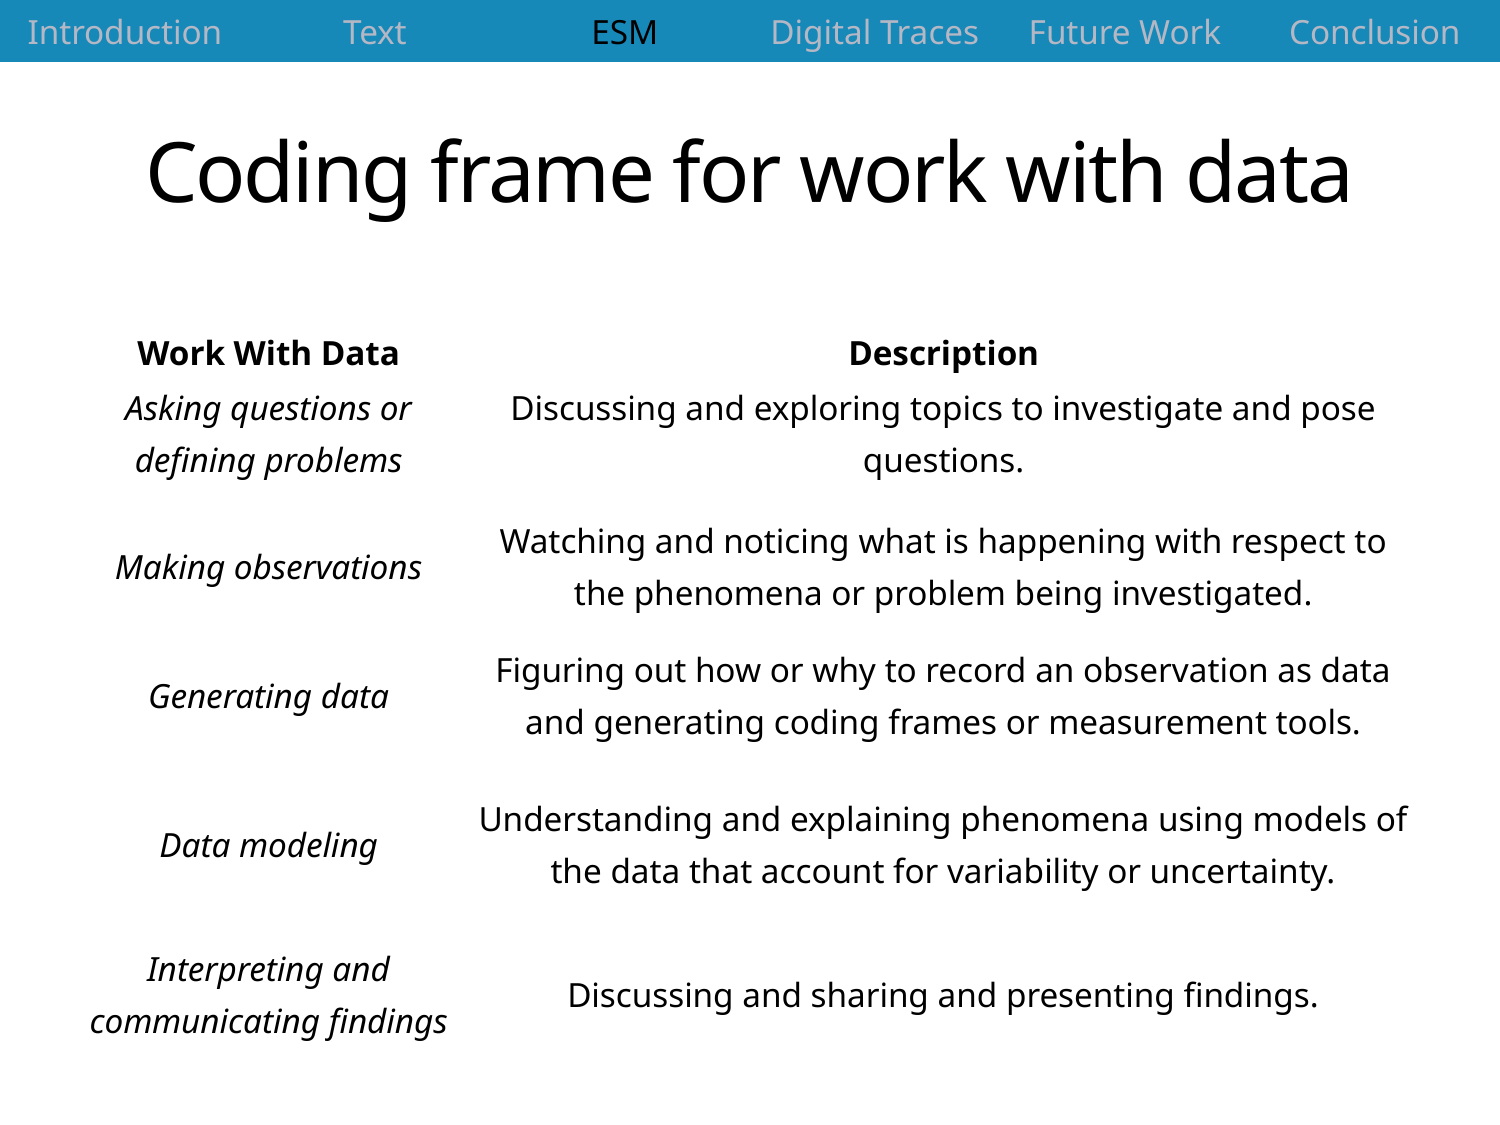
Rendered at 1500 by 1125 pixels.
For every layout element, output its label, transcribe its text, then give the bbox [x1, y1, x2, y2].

table_cell Understanding and explaining phenomena using models of the data that account for variability or uncertainty. [463, 745, 1424, 938]
table_header Introduction [0, 0, 250, 62]
table_cell Generating data [76, 641, 462, 743]
table_header Digital Traces [750, 0, 1000, 62]
table_cell Discussing and exploring topics to investigate and pose questions. [463, 376, 1424, 485]
table_header Conclusion [1250, 0, 1500, 62]
table_header Text [250, 0, 500, 62]
title Coding frame for work with data [75, 87, 1425, 250]
table_cell Interpreting and communicating findings [76, 940, 462, 1042]
table_cell Making observations [76, 486, 462, 639]
table_header Work With Data [76, 324, 462, 374]
table_cell Figuring out how or why to record an observation as data and generating coding frames or measurement tools. [463, 641, 1424, 743]
table_header Future Work [1000, 0, 1250, 62]
table_cell Asking questions or defining problems [76, 376, 462, 485]
table_cell Data modeling [76, 745, 462, 938]
table_header Description [463, 324, 1424, 374]
table_cell Discussing and sharing and presenting findings. [463, 940, 1424, 1042]
table_cell Watching and noticing what is happening with respect to the phenomena or problem being investigated. [463, 486, 1424, 639]
table_header ESM [500, 0, 750, 62]
